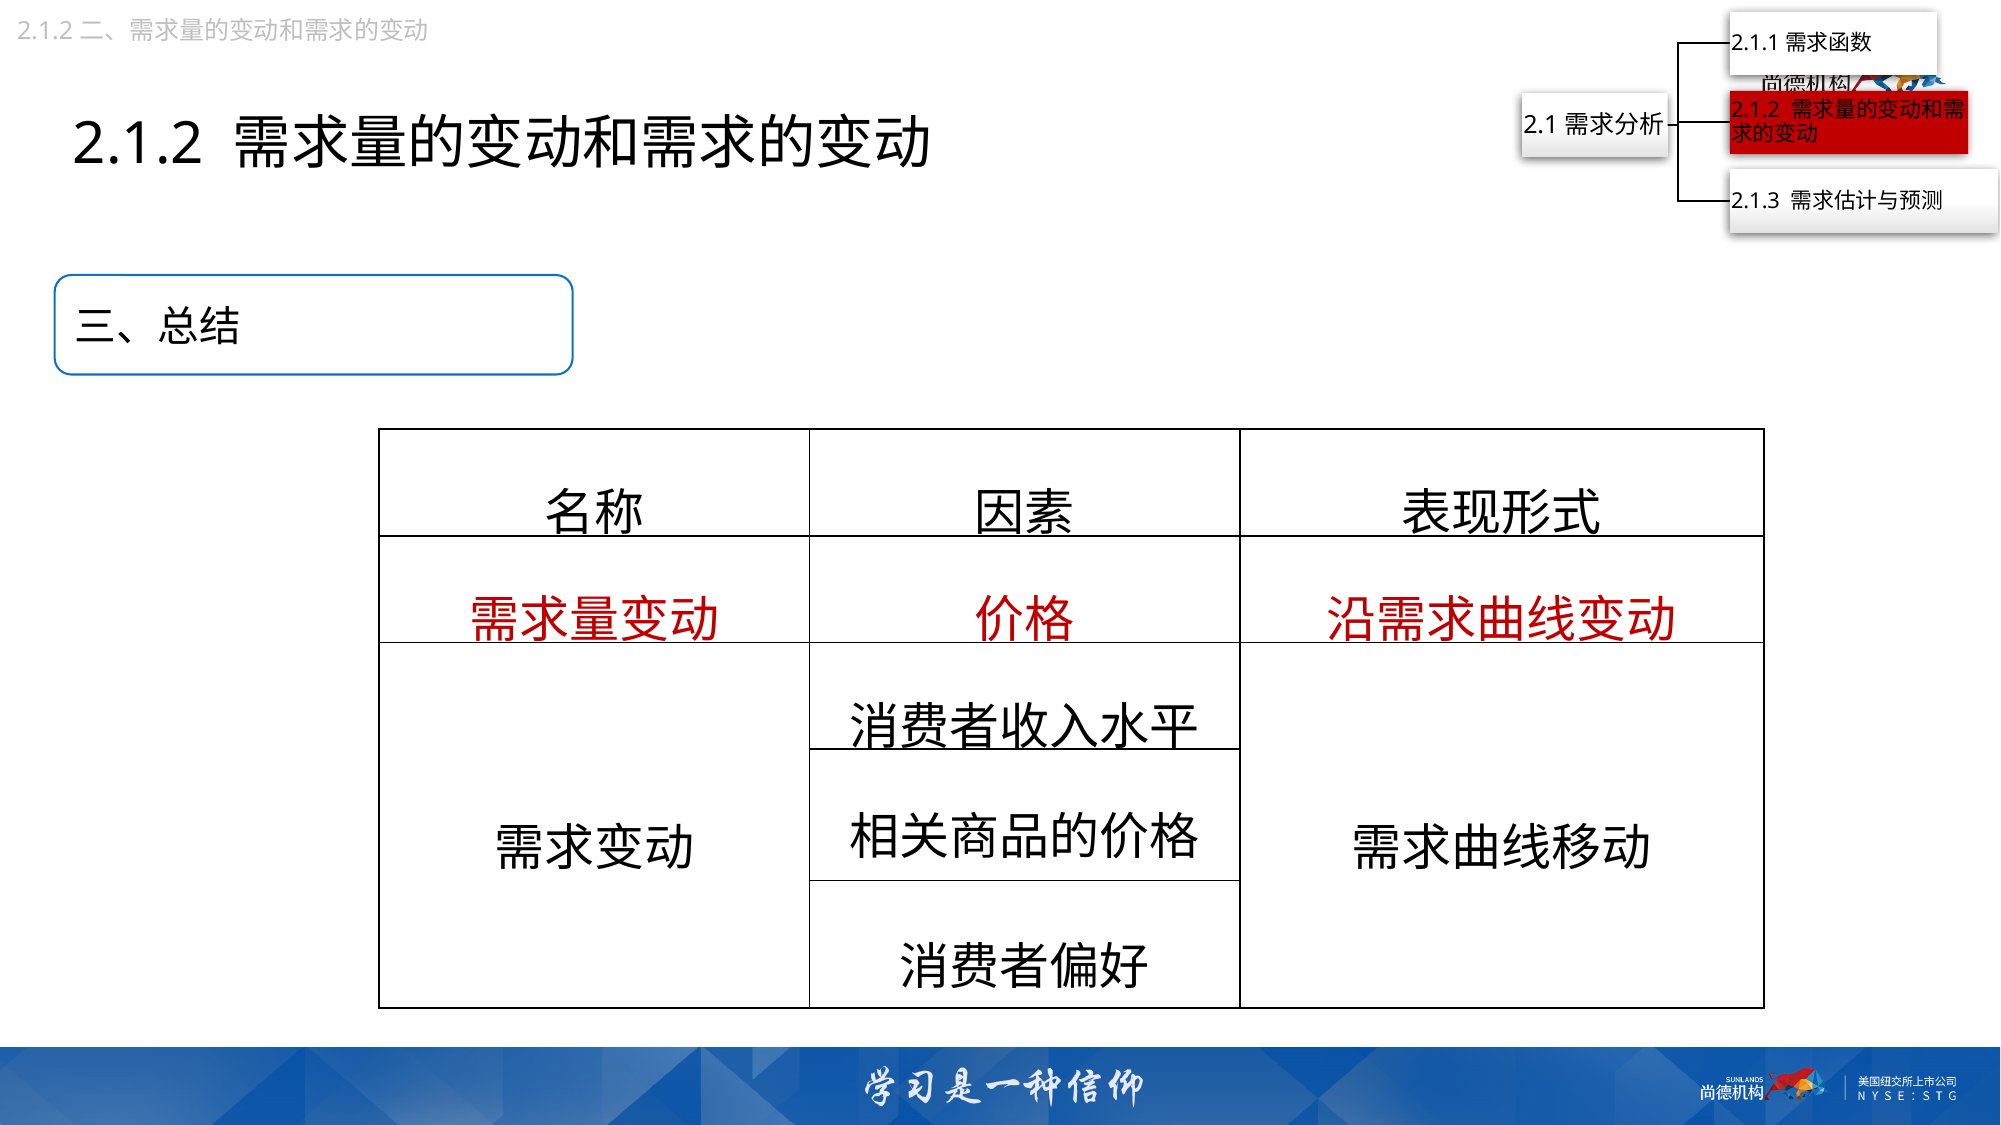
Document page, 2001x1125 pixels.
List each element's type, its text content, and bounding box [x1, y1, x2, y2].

picture [0, 1047, 2001, 1125]
table_cell 沿需求曲线变动 [1241, 537, 1763, 642]
text_box 2.1.2二、需求量的变动和需求的变动 [2, 7, 445, 52]
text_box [1250, 0, 2000, 289]
table_cell 消费者偏好 [810, 881, 1239, 1007]
table_cell 价格 [810, 537, 1239, 642]
table_cell 相关商品的价格 [810, 750, 1239, 880]
text_box 三、总结 [53, 273, 574, 376]
table_cell 需求变动 [380, 643, 809, 1007]
text_box 2.1.2 需求量的变动和需求的变动 [54, 95, 1250, 184]
table_header 名称 [380, 430, 809, 535]
table_cell 需求曲线移动 [1241, 643, 1763, 1007]
table_cell 消费者收入水平 [810, 643, 1239, 748]
table_header 因素 [810, 430, 1239, 535]
table_cell 需求量变动 [380, 537, 809, 642]
table_header 表现形式 [1241, 430, 1763, 535]
